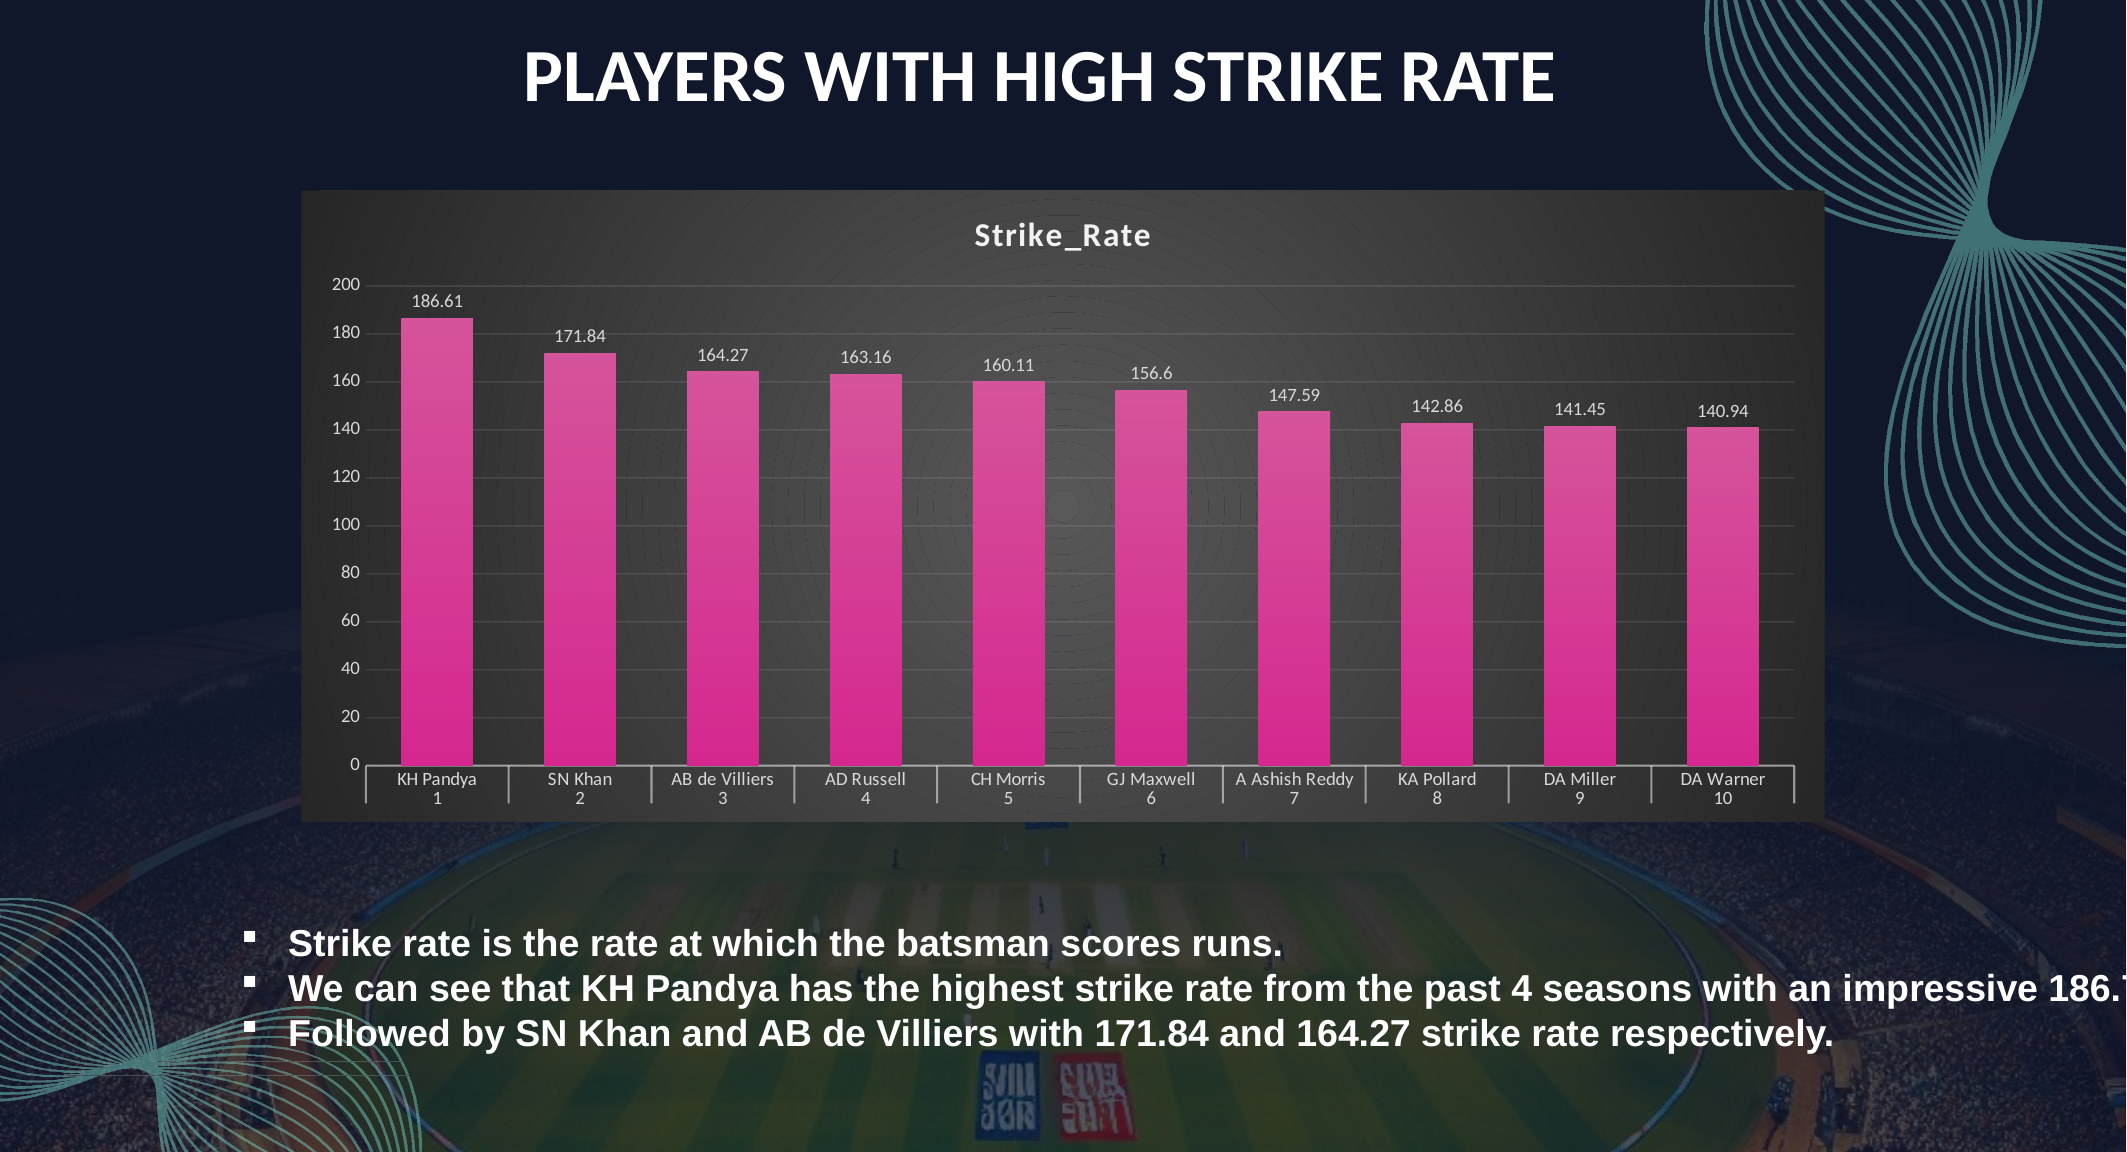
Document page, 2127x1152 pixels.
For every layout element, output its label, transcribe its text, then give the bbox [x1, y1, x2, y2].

text_box PLAYERS WITH HIGH STRIKE RATE [509, 18, 1663, 124]
text_box Strike rate is the rate at which the batsman scores runs. We can see that KH Pandya has the highest strike rate from the past 4 seasons with an impressive 186.71 Followed by SN Khan and AB de Villiers with 171.84 and 164.27 strike rate respectively. [226, 911, 2126, 1107]
chart [301, 190, 1825, 822]
